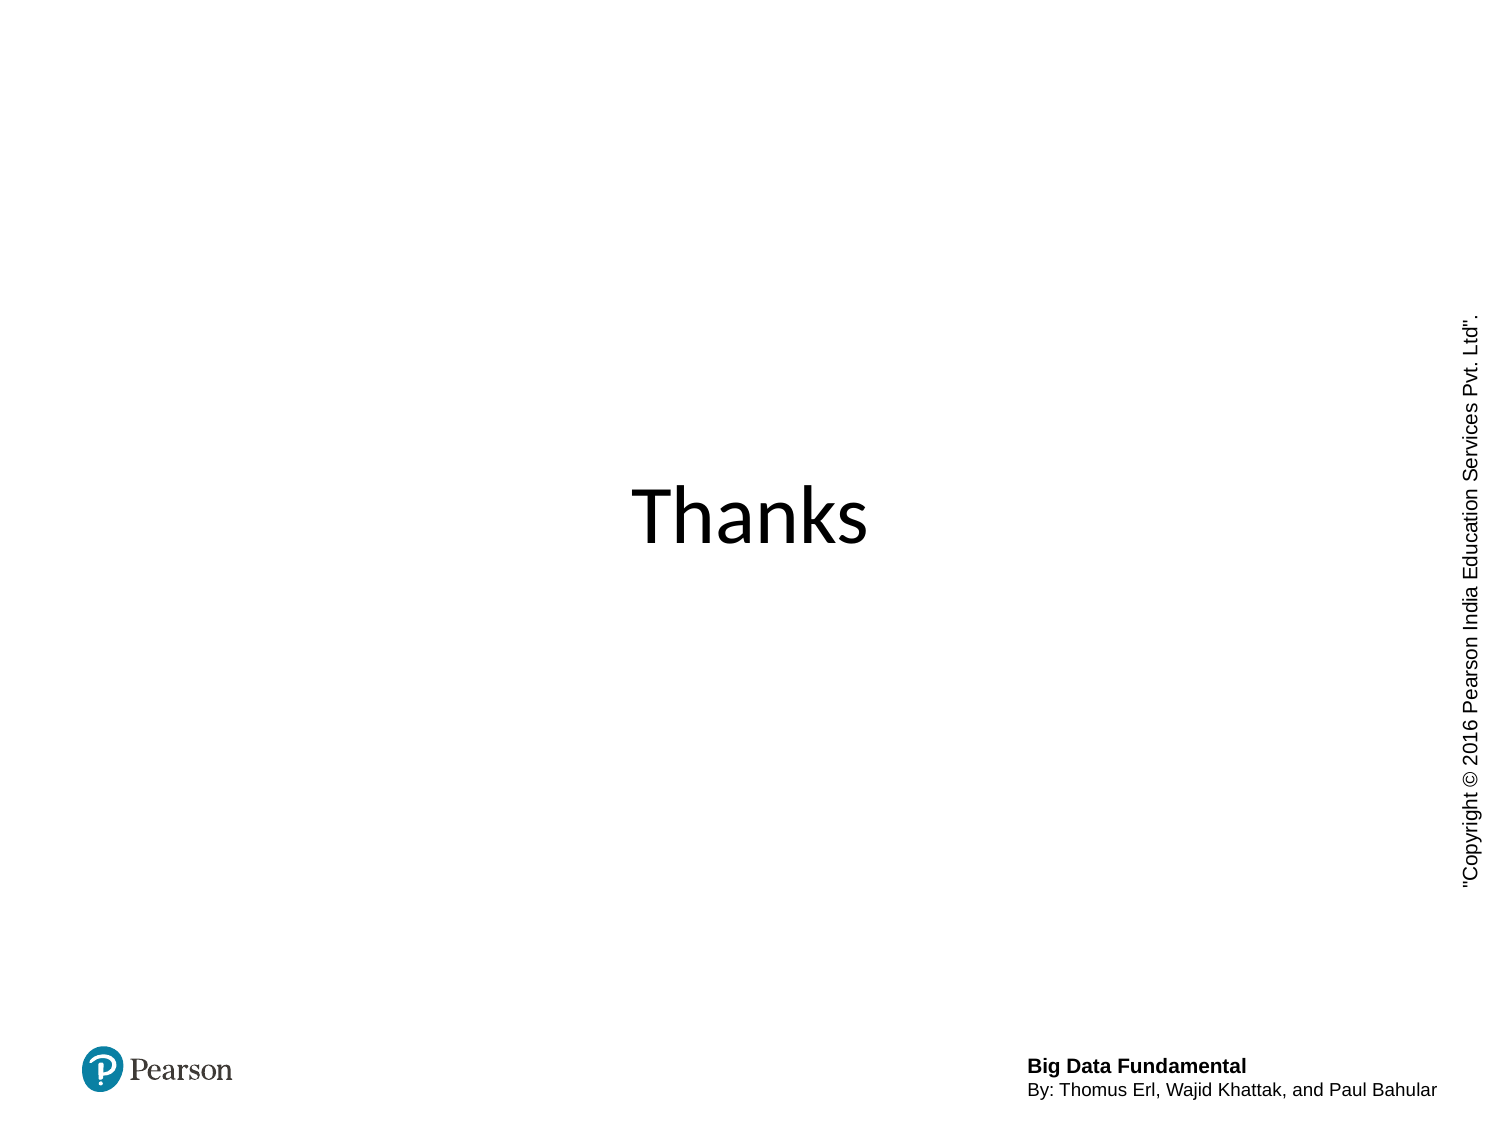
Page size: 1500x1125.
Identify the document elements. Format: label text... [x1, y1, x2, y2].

list Thanks [75, 262, 1425, 1005]
